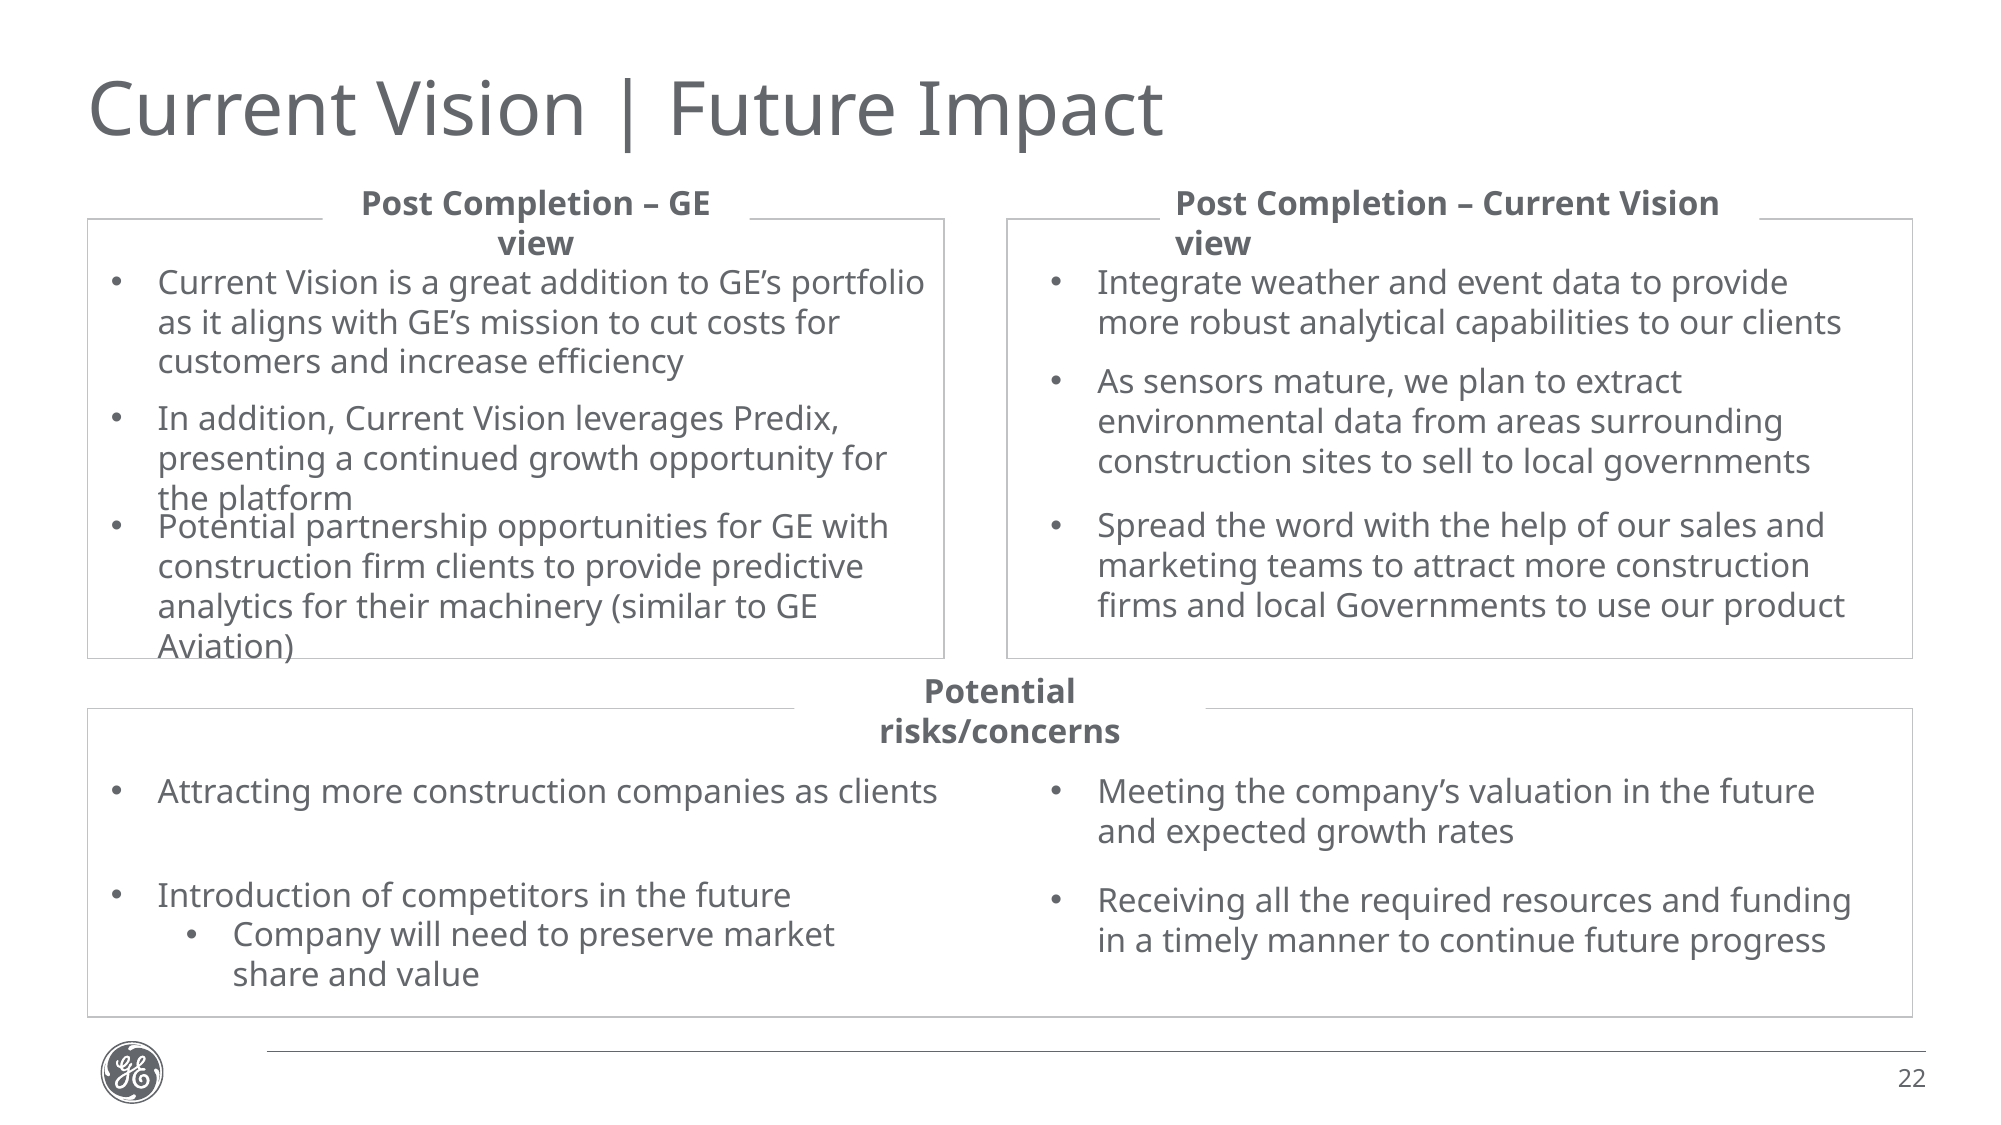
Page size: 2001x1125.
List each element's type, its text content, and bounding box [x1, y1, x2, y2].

text_box Post Completion – Current Vision view [1160, 174, 1760, 253]
text_box [87, 708, 1913, 1017]
text_box Post Completion – GE view [322, 174, 750, 253]
text_box Meeting the company’s valuation in the future and expected growth rates [1035, 763, 1884, 858]
title Current Vision | Future Impact [87, 36, 1743, 187]
text_box Current Vision is a great addition to GE’s portfolio as it aligns with GE’s mission to cut costs for customers and increase efficiency [96, 253, 945, 388]
text_box As sensors mature, we plan to extract environmental data from areas surrounding construction sites to sell to local governments [1035, 352, 1884, 488]
text_box [1007, 218, 1913, 659]
text_box [87, 218, 945, 659]
text_box In addition, Current Vision leverages Predix, presenting a continued growth opportunity for the platform [96, 389, 945, 525]
text_box Potential risks/concerns [794, 662, 1206, 758]
text_box Potential partnership opportunities for GE with construction firm clients to provide predictive analytics for their machinery (similar to GE Aviation) [96, 525, 945, 673]
text_box Receiving all the required resources and funding in a timely manner to continue future progress [1035, 871, 1884, 967]
text_box Spread the word with the help of our sales and marketing teams to attract more construction firms and local Governments to use our product [1035, 497, 1884, 632]
text_box Attracting more construction companies as clients [96, 763, 977, 818]
slide_number 22 [1872, 1062, 1927, 1093]
text_box Integrate weather and event data to provide more robust analytical capabilities to our clients [1035, 253, 1884, 349]
text_box Introduction of competitors in the future Company will need to preserve market share and value [96, 866, 945, 1001]
